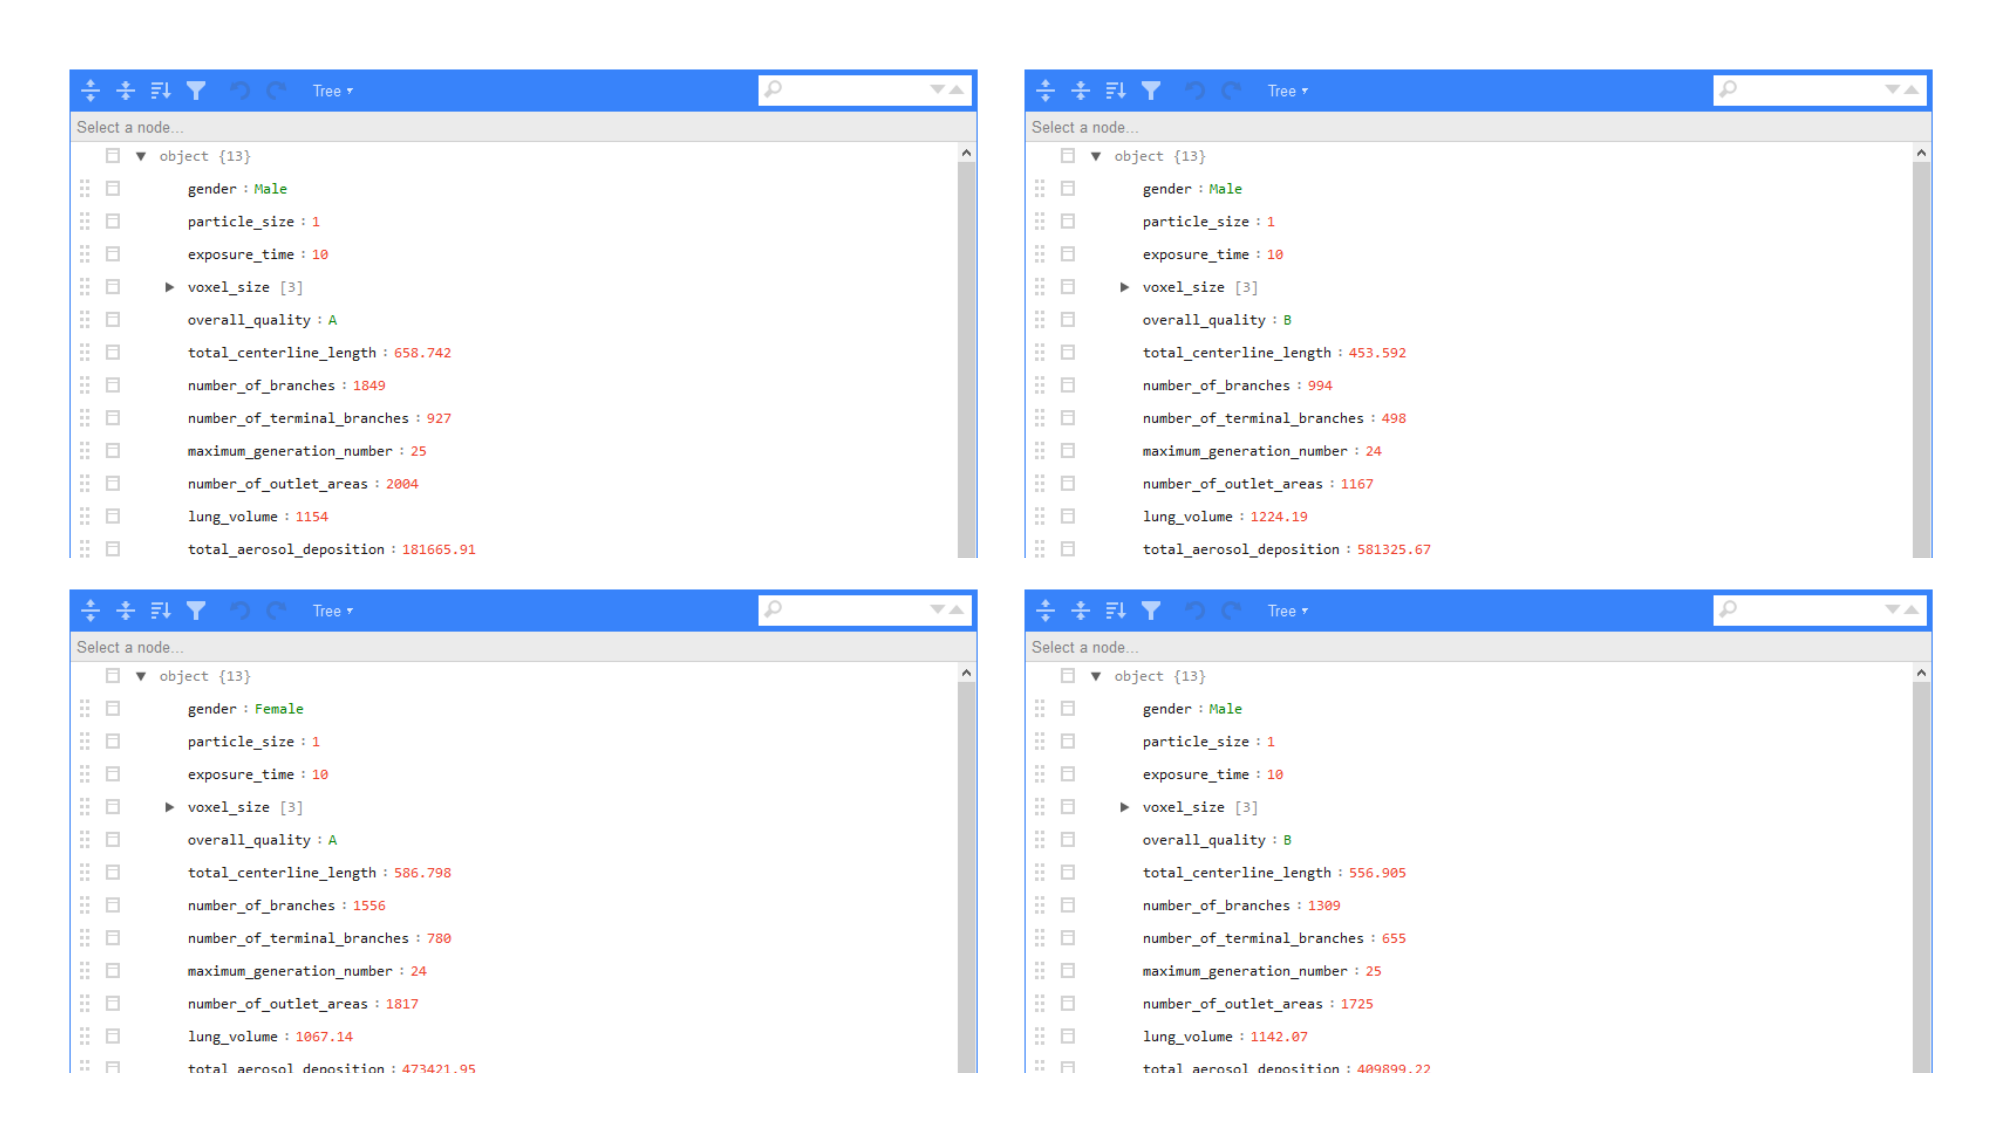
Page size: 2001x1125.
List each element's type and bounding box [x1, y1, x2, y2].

picture [1007, 572, 1948, 1073]
picture [52, 572, 993, 1073]
picture [1007, 52, 1948, 558]
picture [52, 52, 993, 558]
